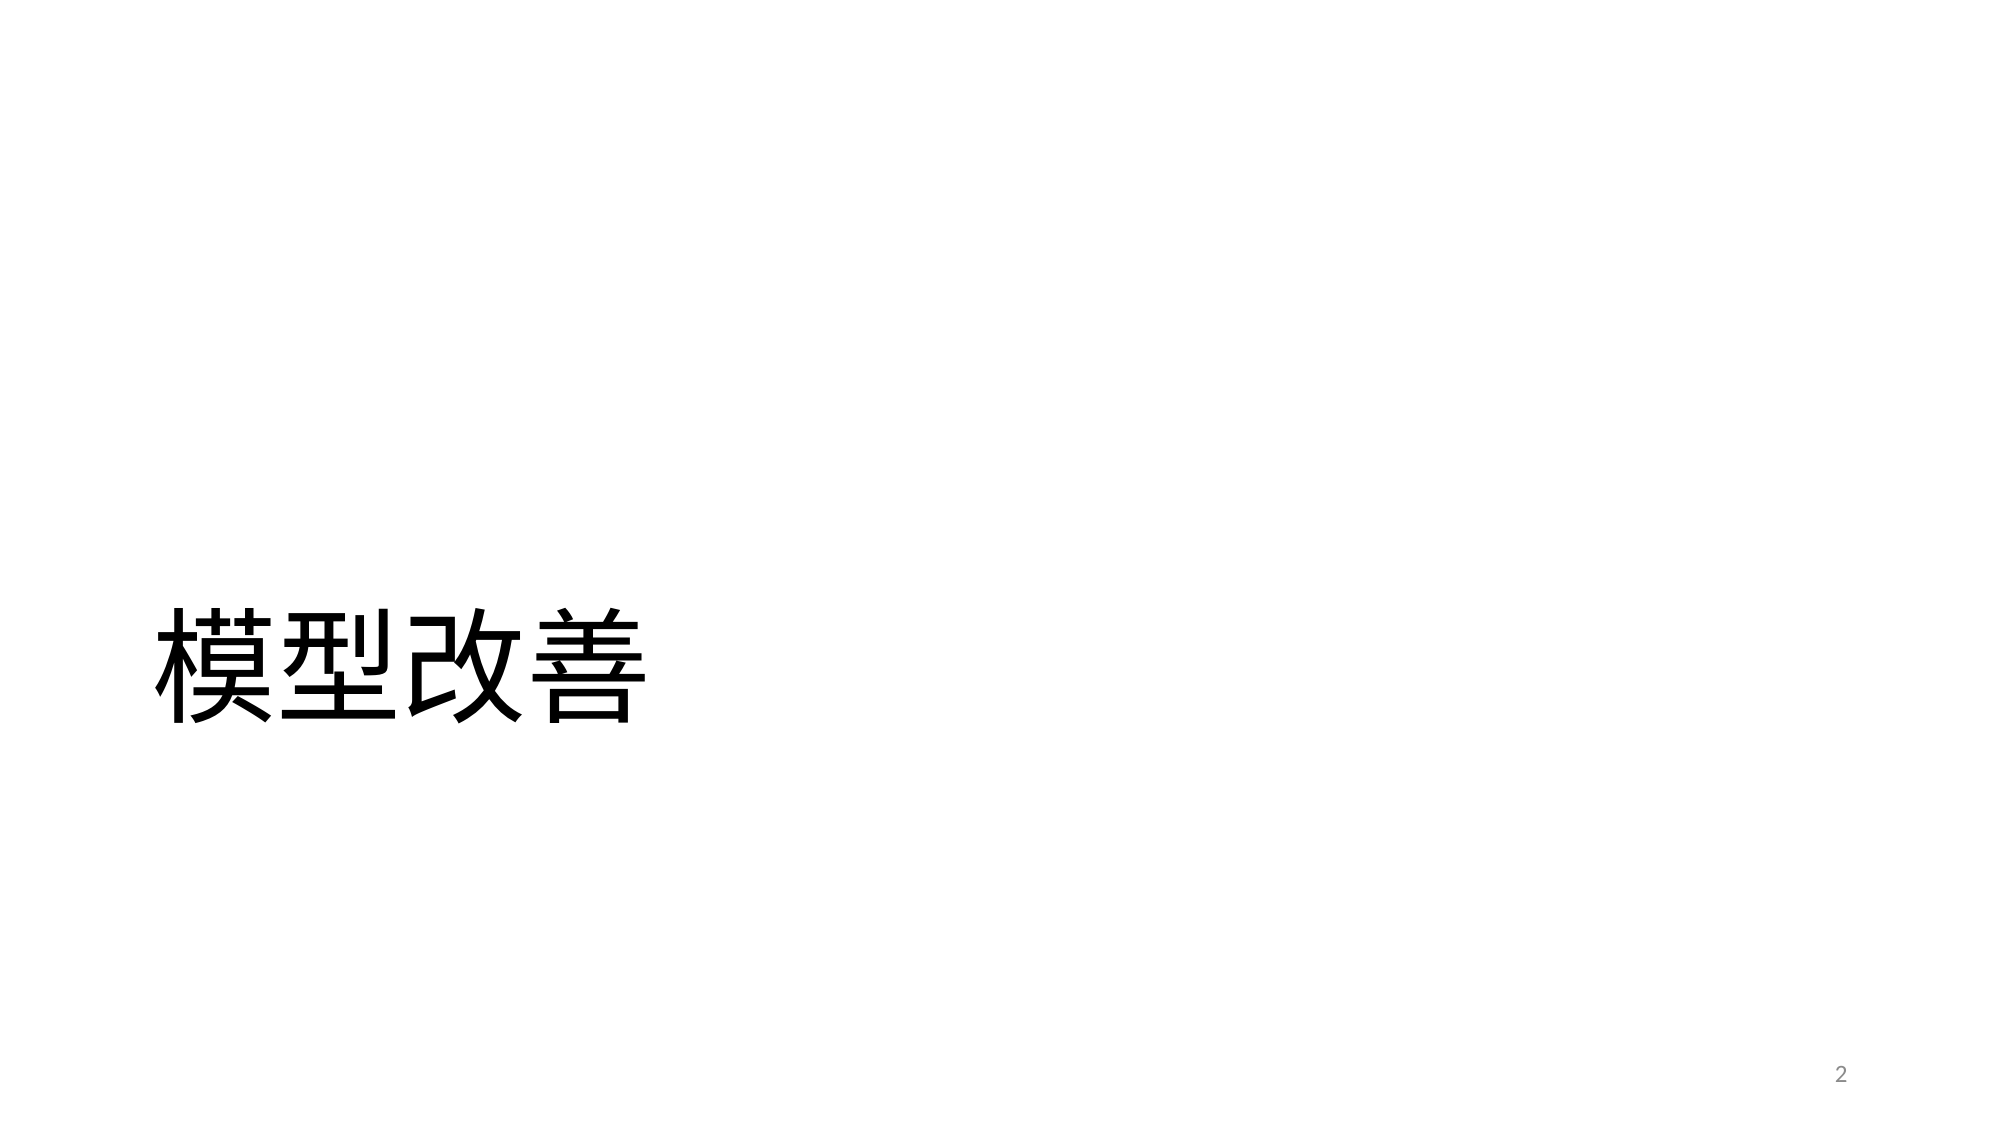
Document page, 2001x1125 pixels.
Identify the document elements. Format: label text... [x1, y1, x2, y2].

title 模型改善 [136, 280, 1862, 749]
slide_number 2 [1412, 1042, 1863, 1103]
